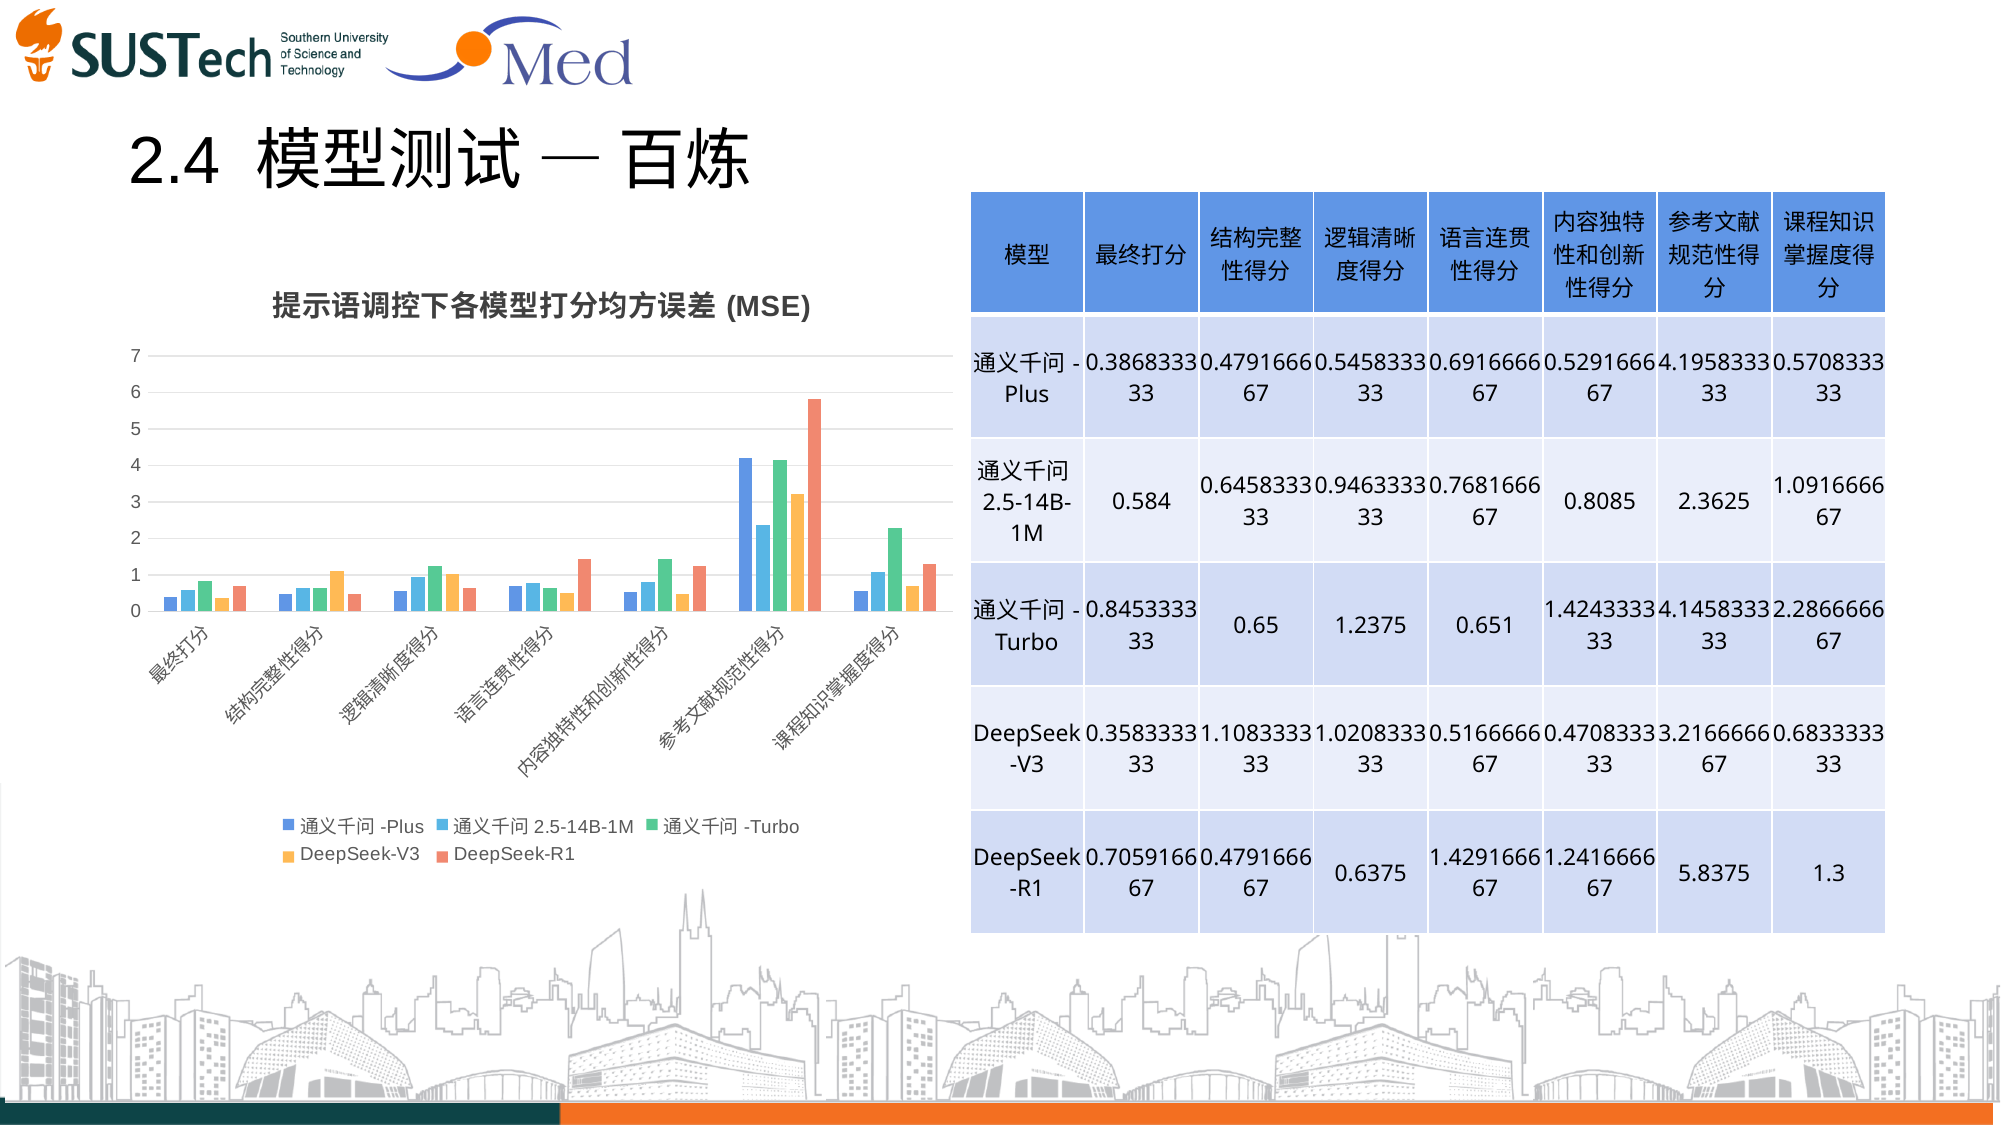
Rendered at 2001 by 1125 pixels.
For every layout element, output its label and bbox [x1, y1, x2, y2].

text_box [0, 0, 2000, 1125]
chart [113, 252, 970, 872]
picture [385, 0, 640, 177]
